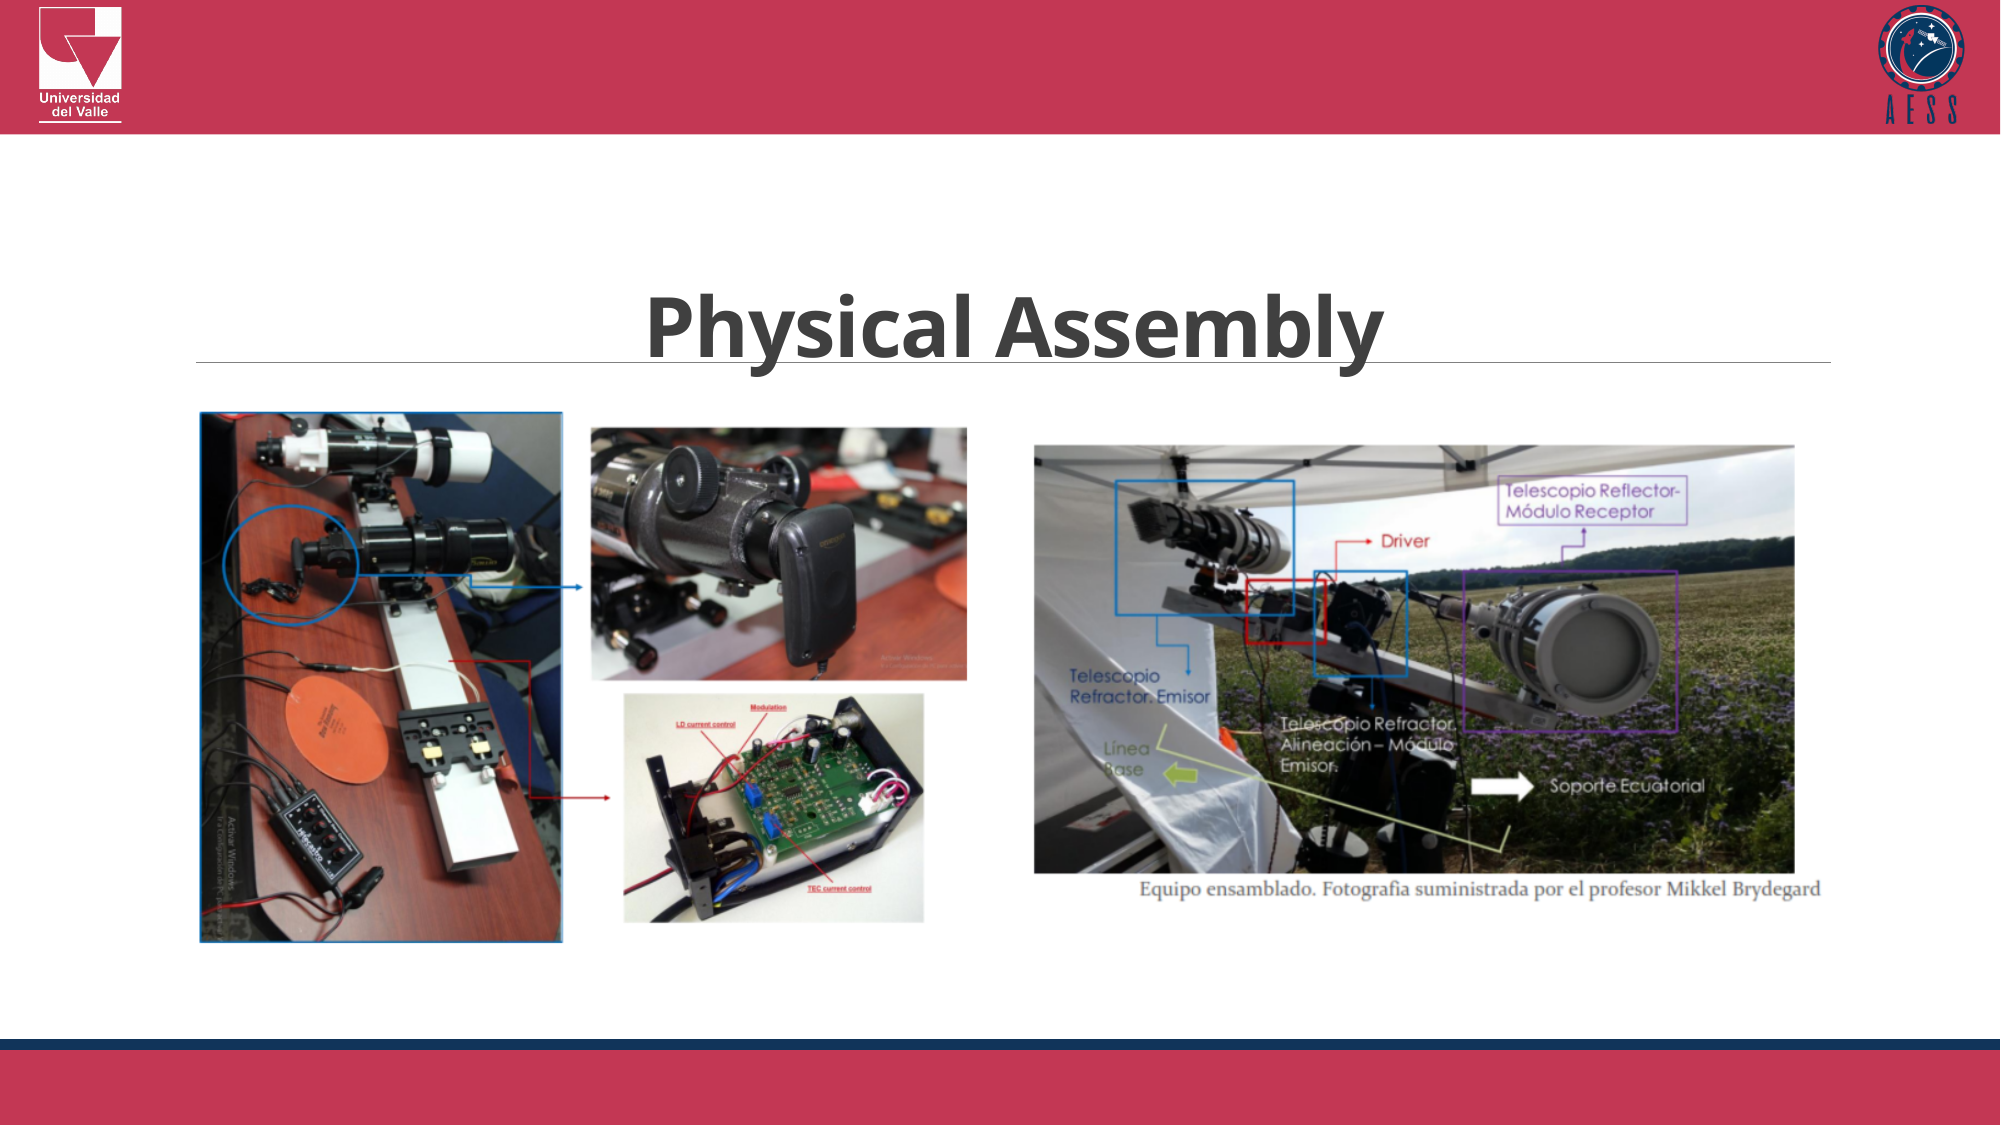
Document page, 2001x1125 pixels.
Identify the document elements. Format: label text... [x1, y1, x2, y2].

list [1019, 438, 1831, 907]
picture [1865, 5, 1977, 124]
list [179, 383, 991, 961]
title Physical Assembly [189, 143, 1840, 382]
picture [38, 5, 122, 124]
